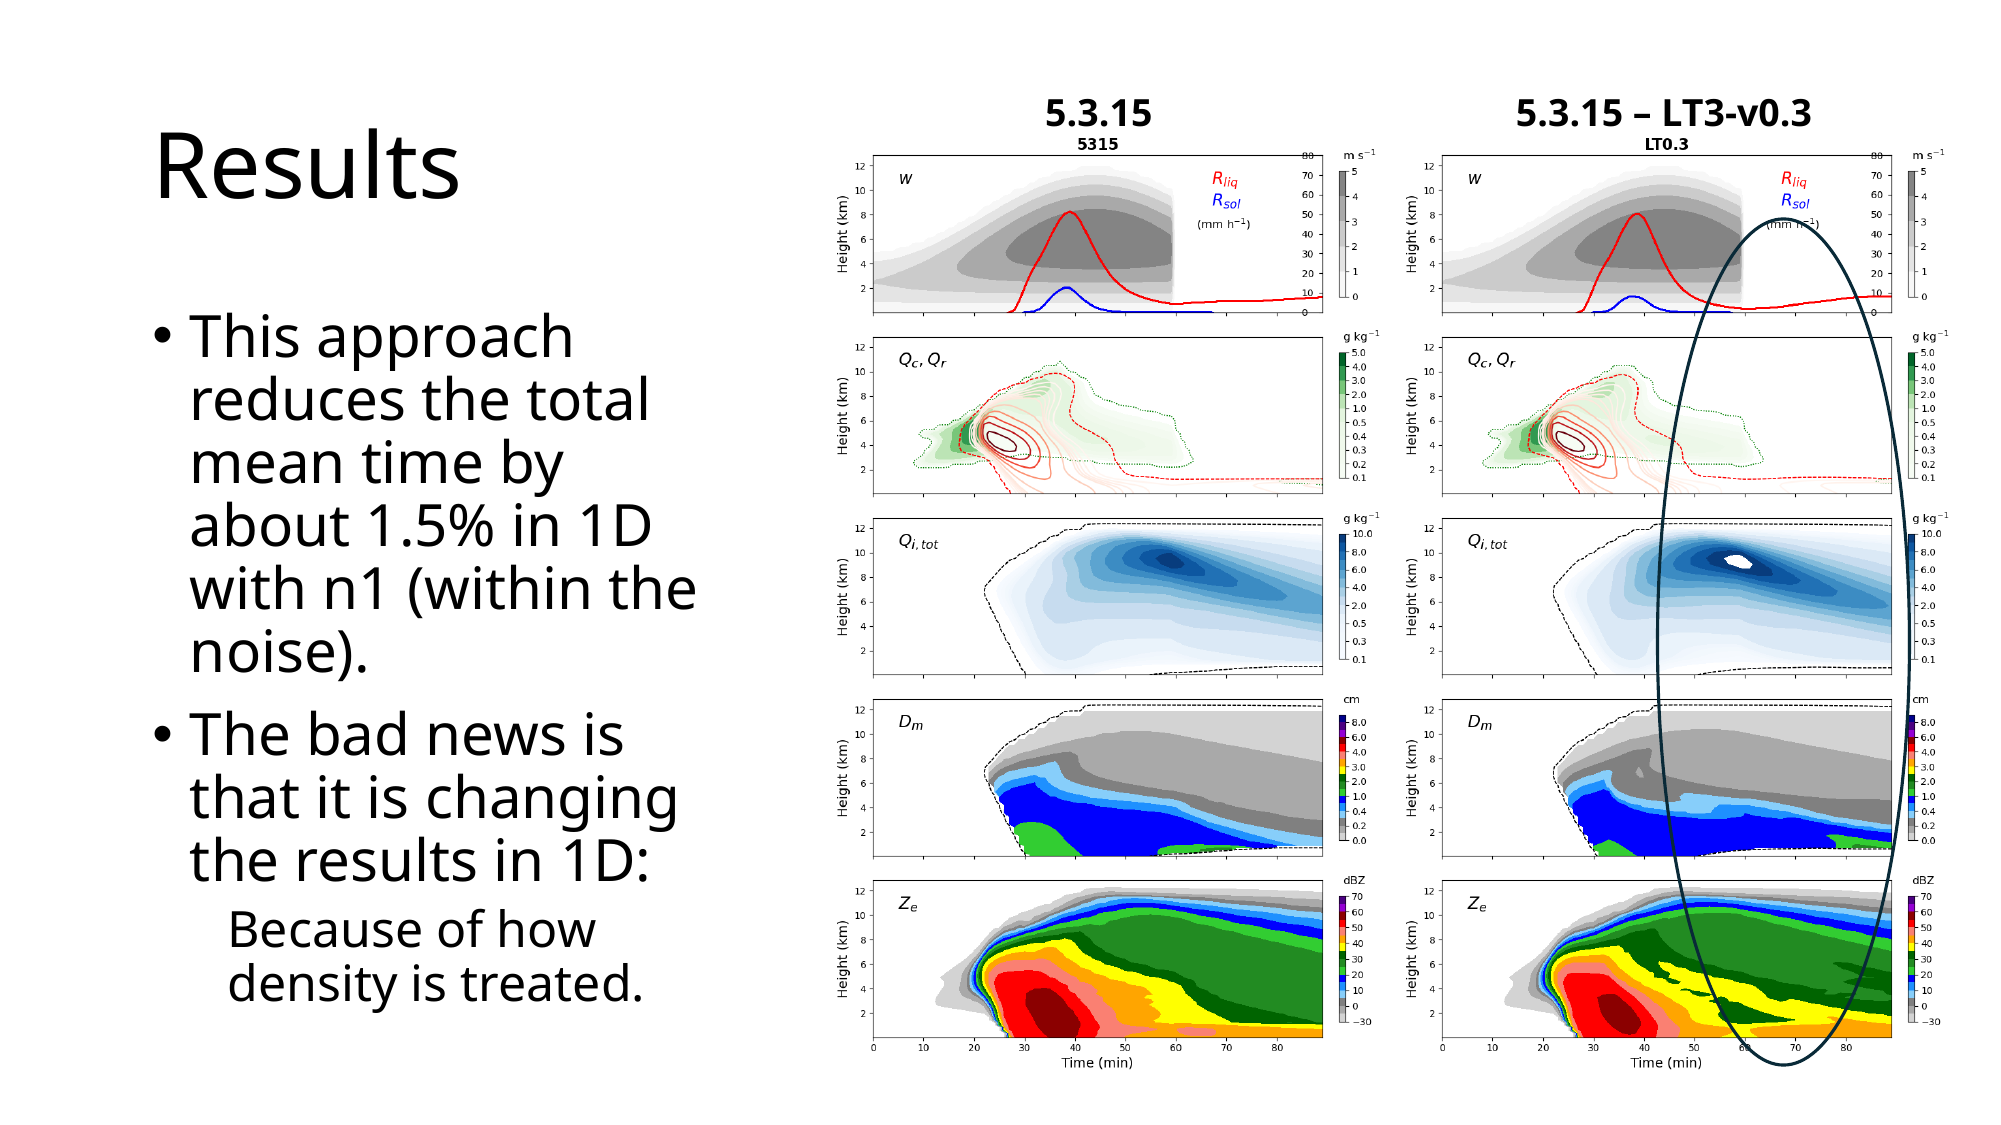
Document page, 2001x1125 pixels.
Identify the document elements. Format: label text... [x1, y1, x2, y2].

list This approach reduces the total mean time by about 1.5% in 1D with n1 (within the noise). The bad news is that it is changing the results in 1D: Because of how density is treated. [137, 299, 750, 1014]
text_box 5.3.15 – LT3-v0.3 [1491, 82, 1837, 126]
picture [817, 126, 2000, 1080]
text_box 5.3.15 [926, 82, 1272, 126]
title Results [137, 59, 1863, 278]
